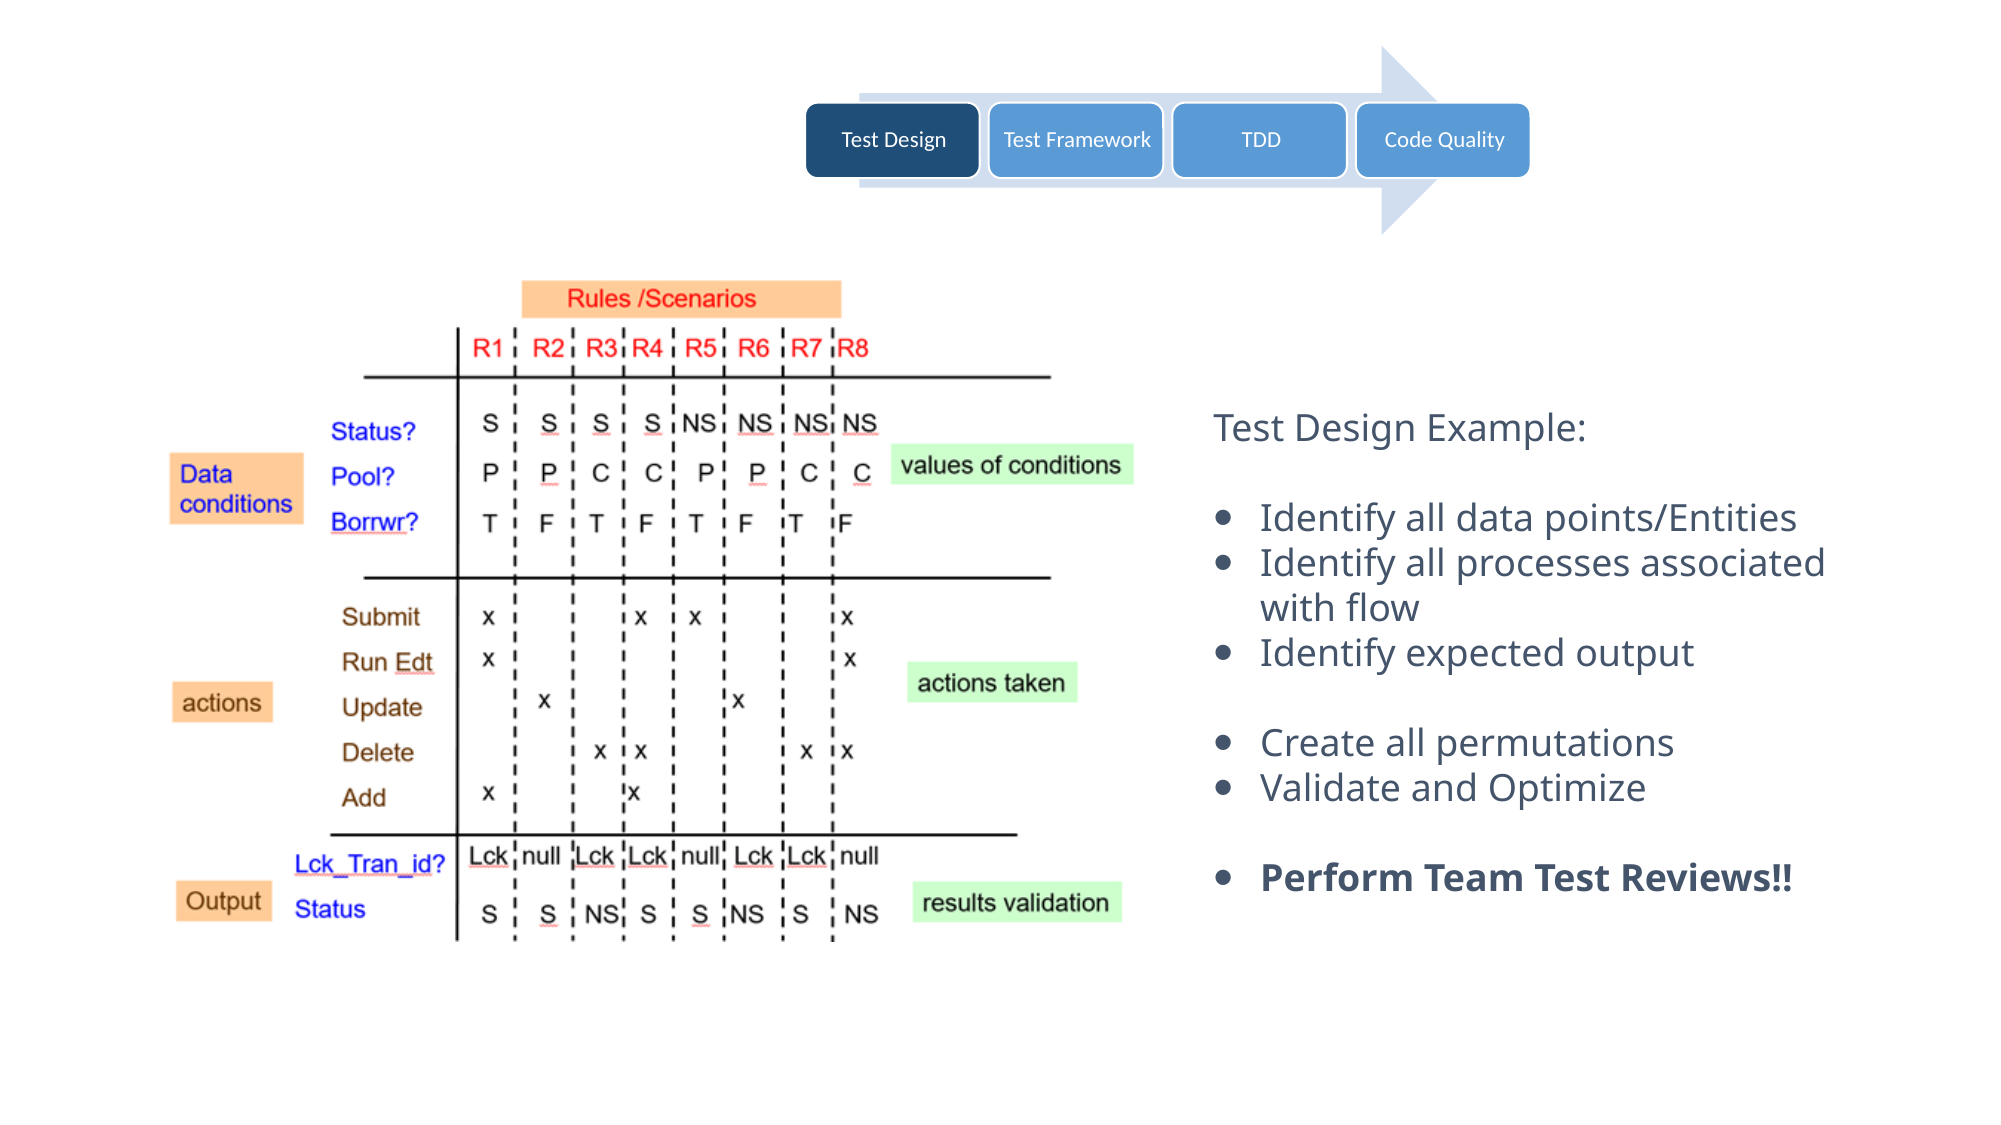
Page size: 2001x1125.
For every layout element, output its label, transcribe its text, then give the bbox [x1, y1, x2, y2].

text_box Test Design Example: Identify all data points/Entities Identify all processes associated with flow Identify expected output Create all permutations Validate and Optimize Perform Team Test Reviews!! [1224, 397, 1865, 907]
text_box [805, 45, 1531, 235]
picture [135, 280, 1224, 942]
